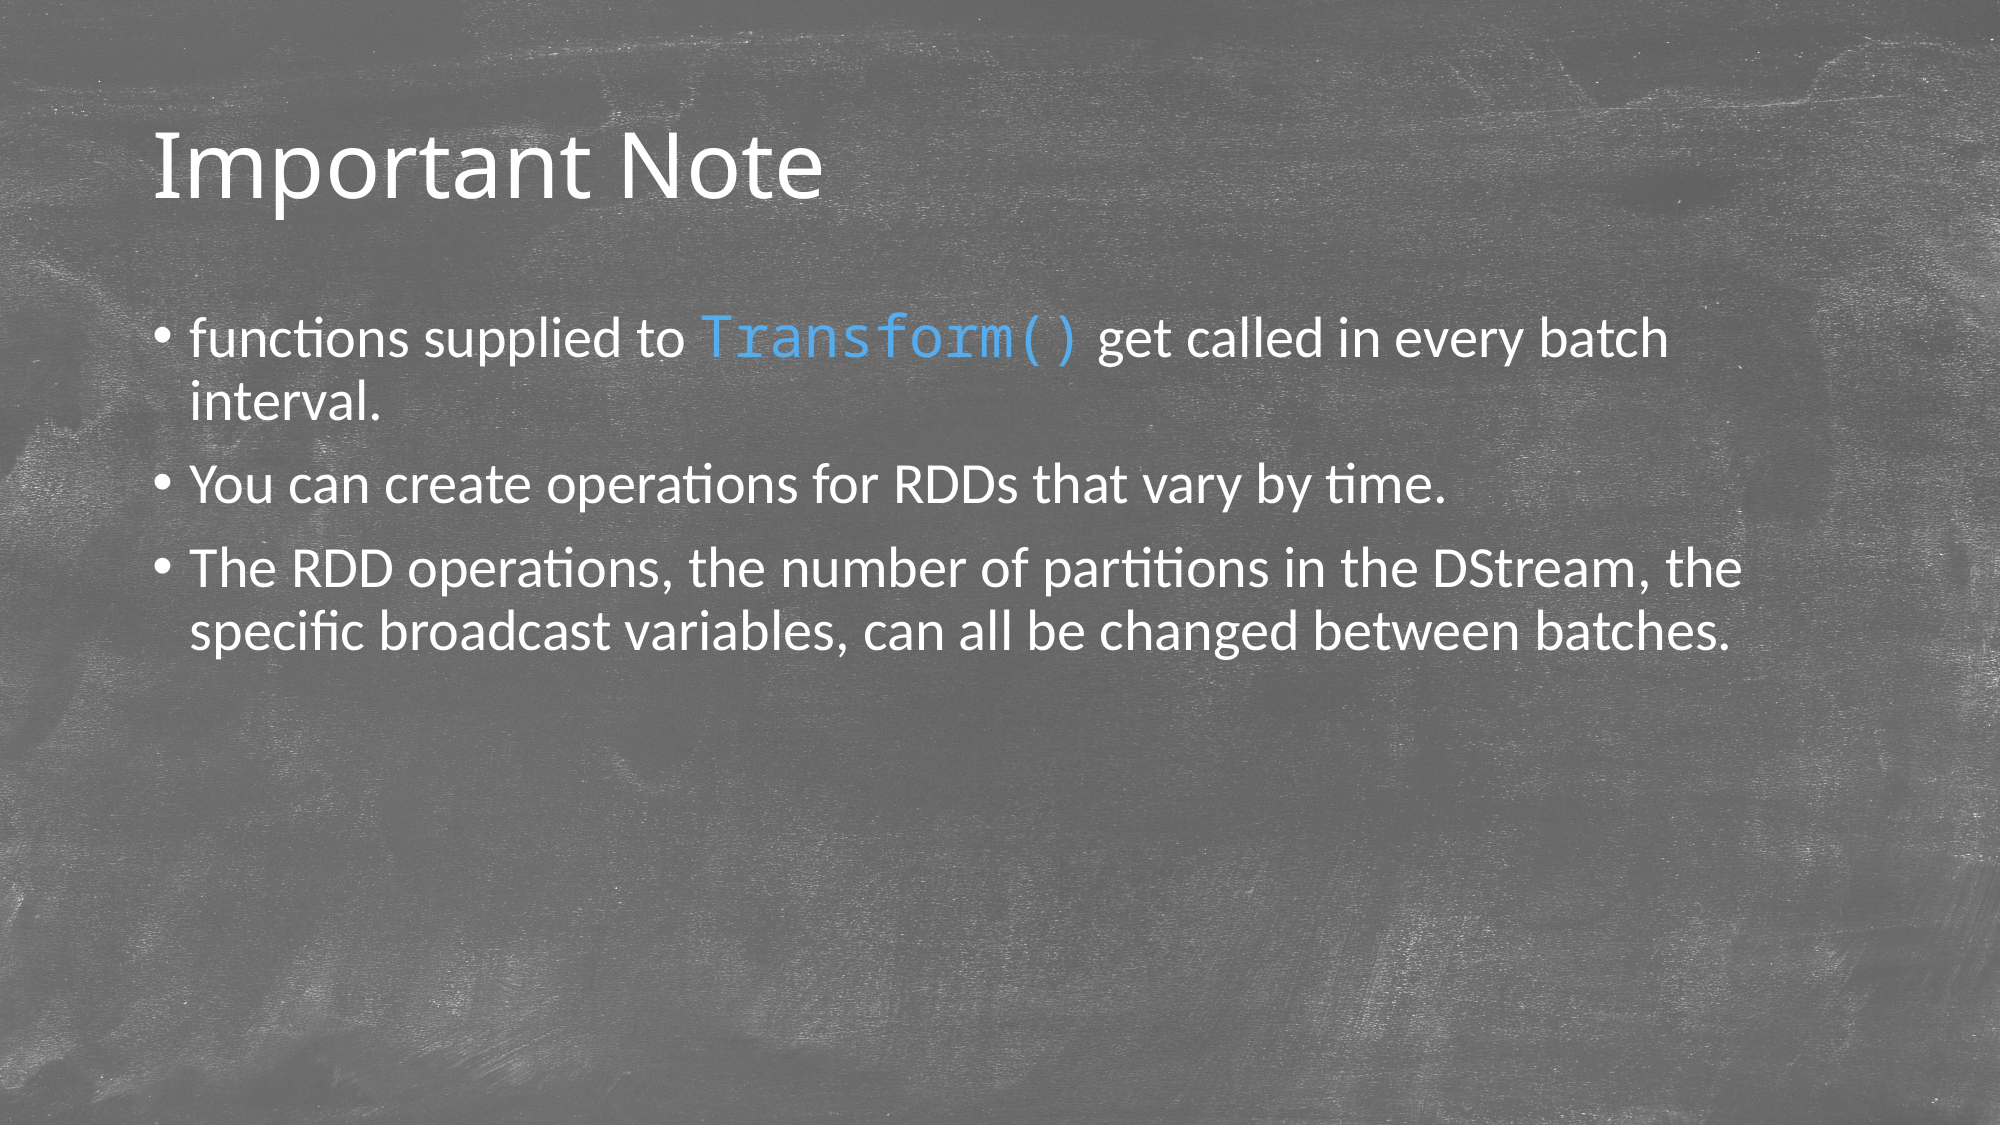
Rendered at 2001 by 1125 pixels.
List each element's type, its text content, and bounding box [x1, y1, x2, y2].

title Important Note [137, 59, 1863, 278]
list functions supplied to Transform() get called in every batch interval. You can create operations for RDDs that vary by time. The RDD operations, the number of partitions in the DStream, the specific broadcast variables, can all be changed between batches. [137, 299, 1863, 1014]
